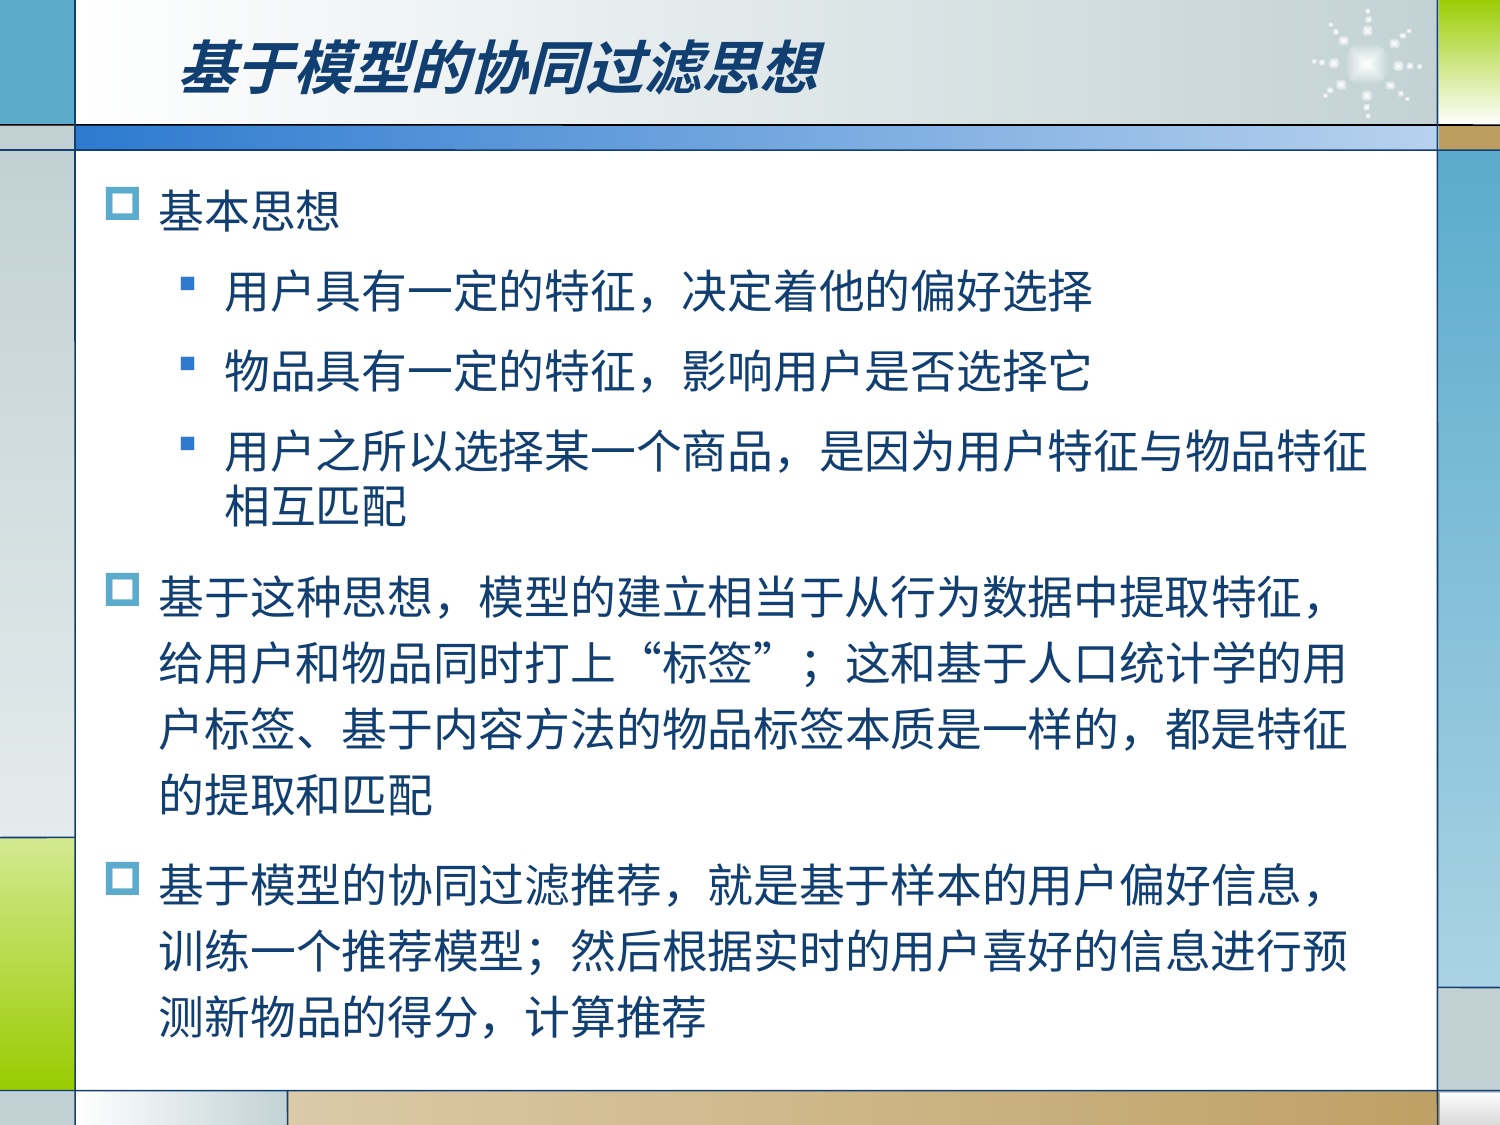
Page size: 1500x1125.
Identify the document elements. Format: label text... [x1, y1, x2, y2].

list 基本思想 用户具有一定的特征，决定着他的偏好选择 物品具有一定的特征，影响用户是否选择它 用户之所以选择某一个商品，是因为用户特征与物品特征相互匹配 基于这种思想，模型的建立相当于从行为数据中提取特征，给用户和物品同时打上“标签”；这和基于人口统计学的用户标签、基于内容方法的物品标签本质是一样的，都是特征的提取和匹配 基于模型的协同过滤推荐，就是基于样本的用户偏好信息，训练一个推荐模型；然后根据实时的用户喜好的信息进行预测新物品的得分，计算推荐 [87, 174, 1404, 1101]
title 基于模型的协同过滤思想 [162, 19, 1263, 113]
